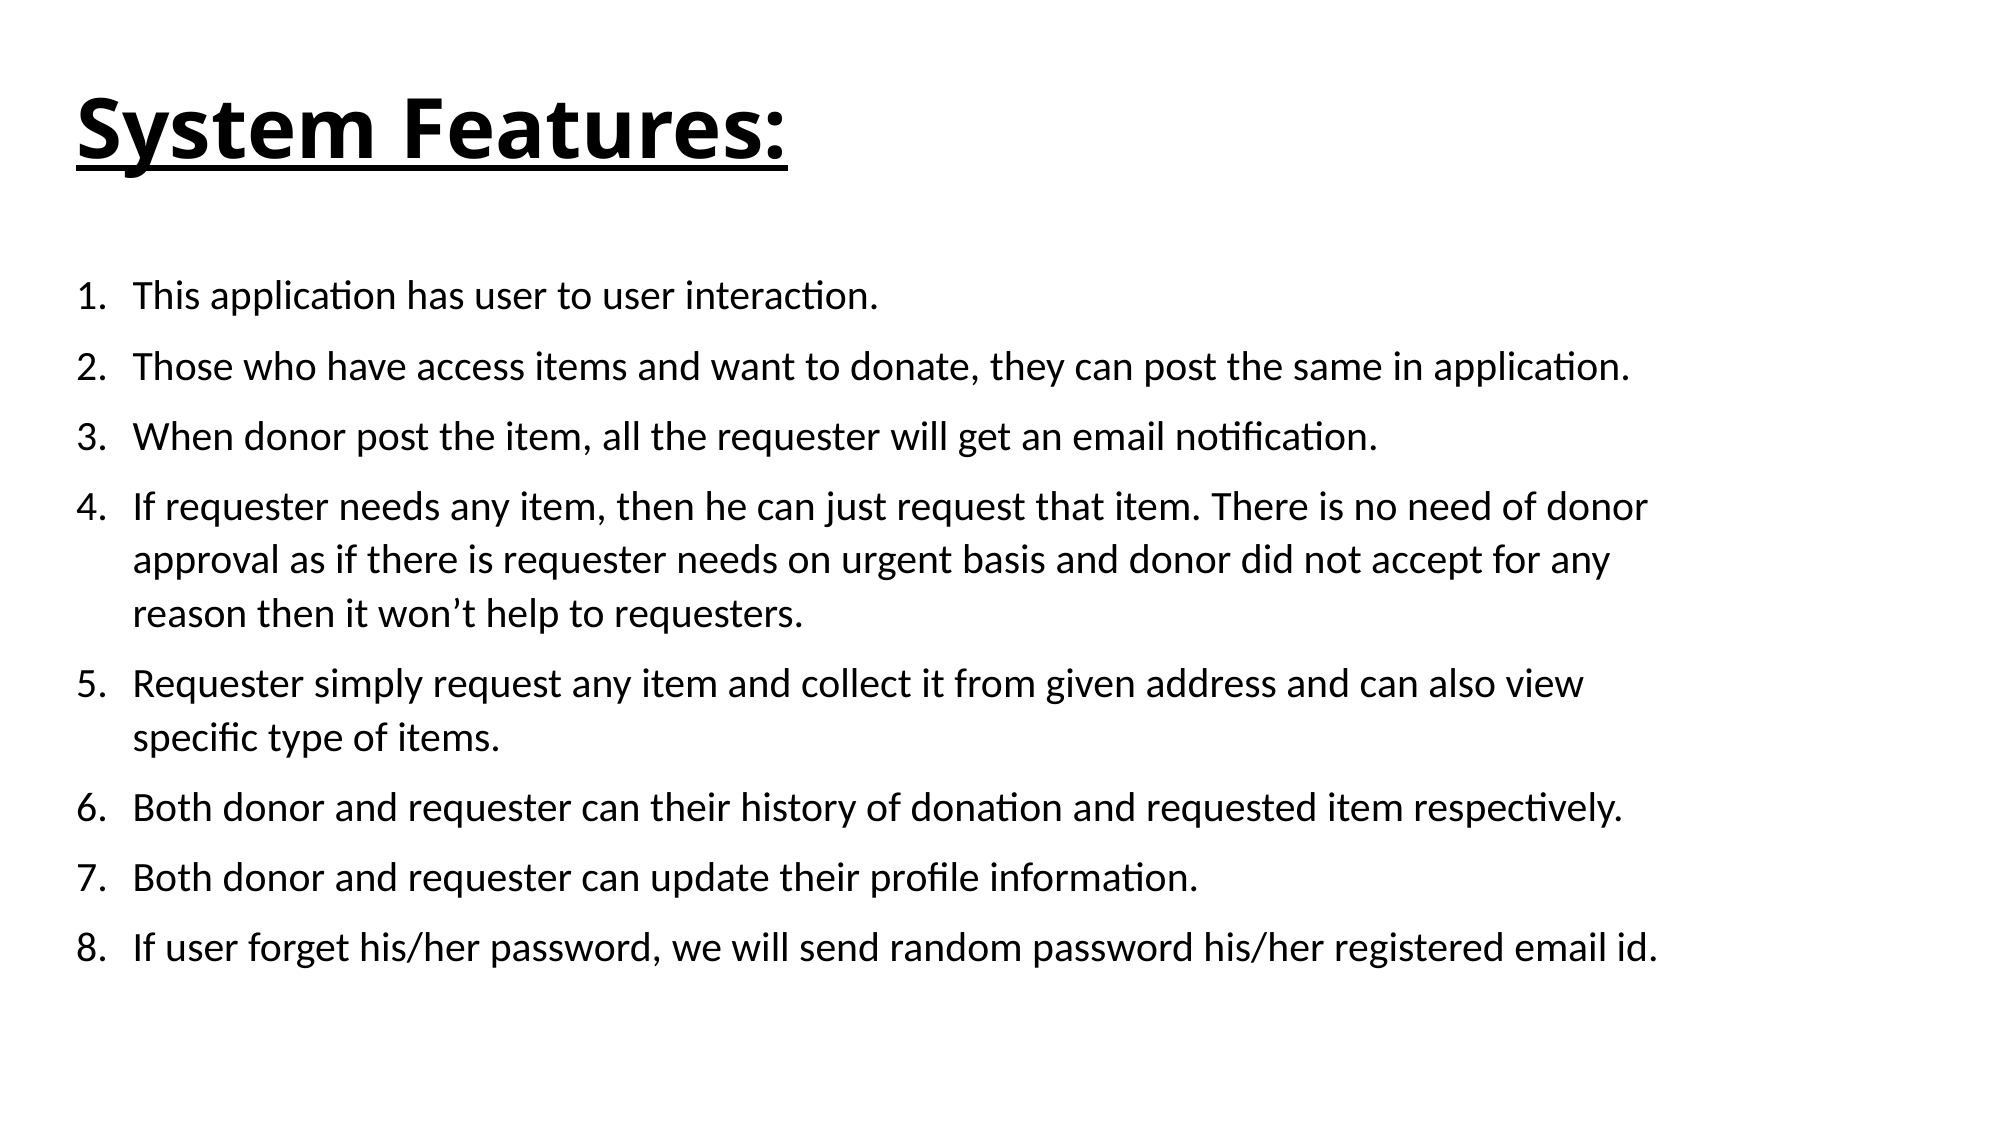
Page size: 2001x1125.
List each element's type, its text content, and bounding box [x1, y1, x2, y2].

text_box This application has user to user interaction. Those who have access items and want to donate, they can post the same in application. When donor post the item, all the requester will get an email notification. If requester needs any item, then he can just request that item. There is no need of donor approval as if there is requester needs on urgent basis and donor did not accept for any reason then it won’t help to requesters. Requester simply request any item and collect it from given address and can also view specific type of items. Both donor and requester can their history of donation and requested item respectively. Both donor and requester can update their profile information. If user forget his/her password, we will send random password his/her registered email id. [61, 257, 1730, 978]
title System Features: [61, 78, 1787, 185]
